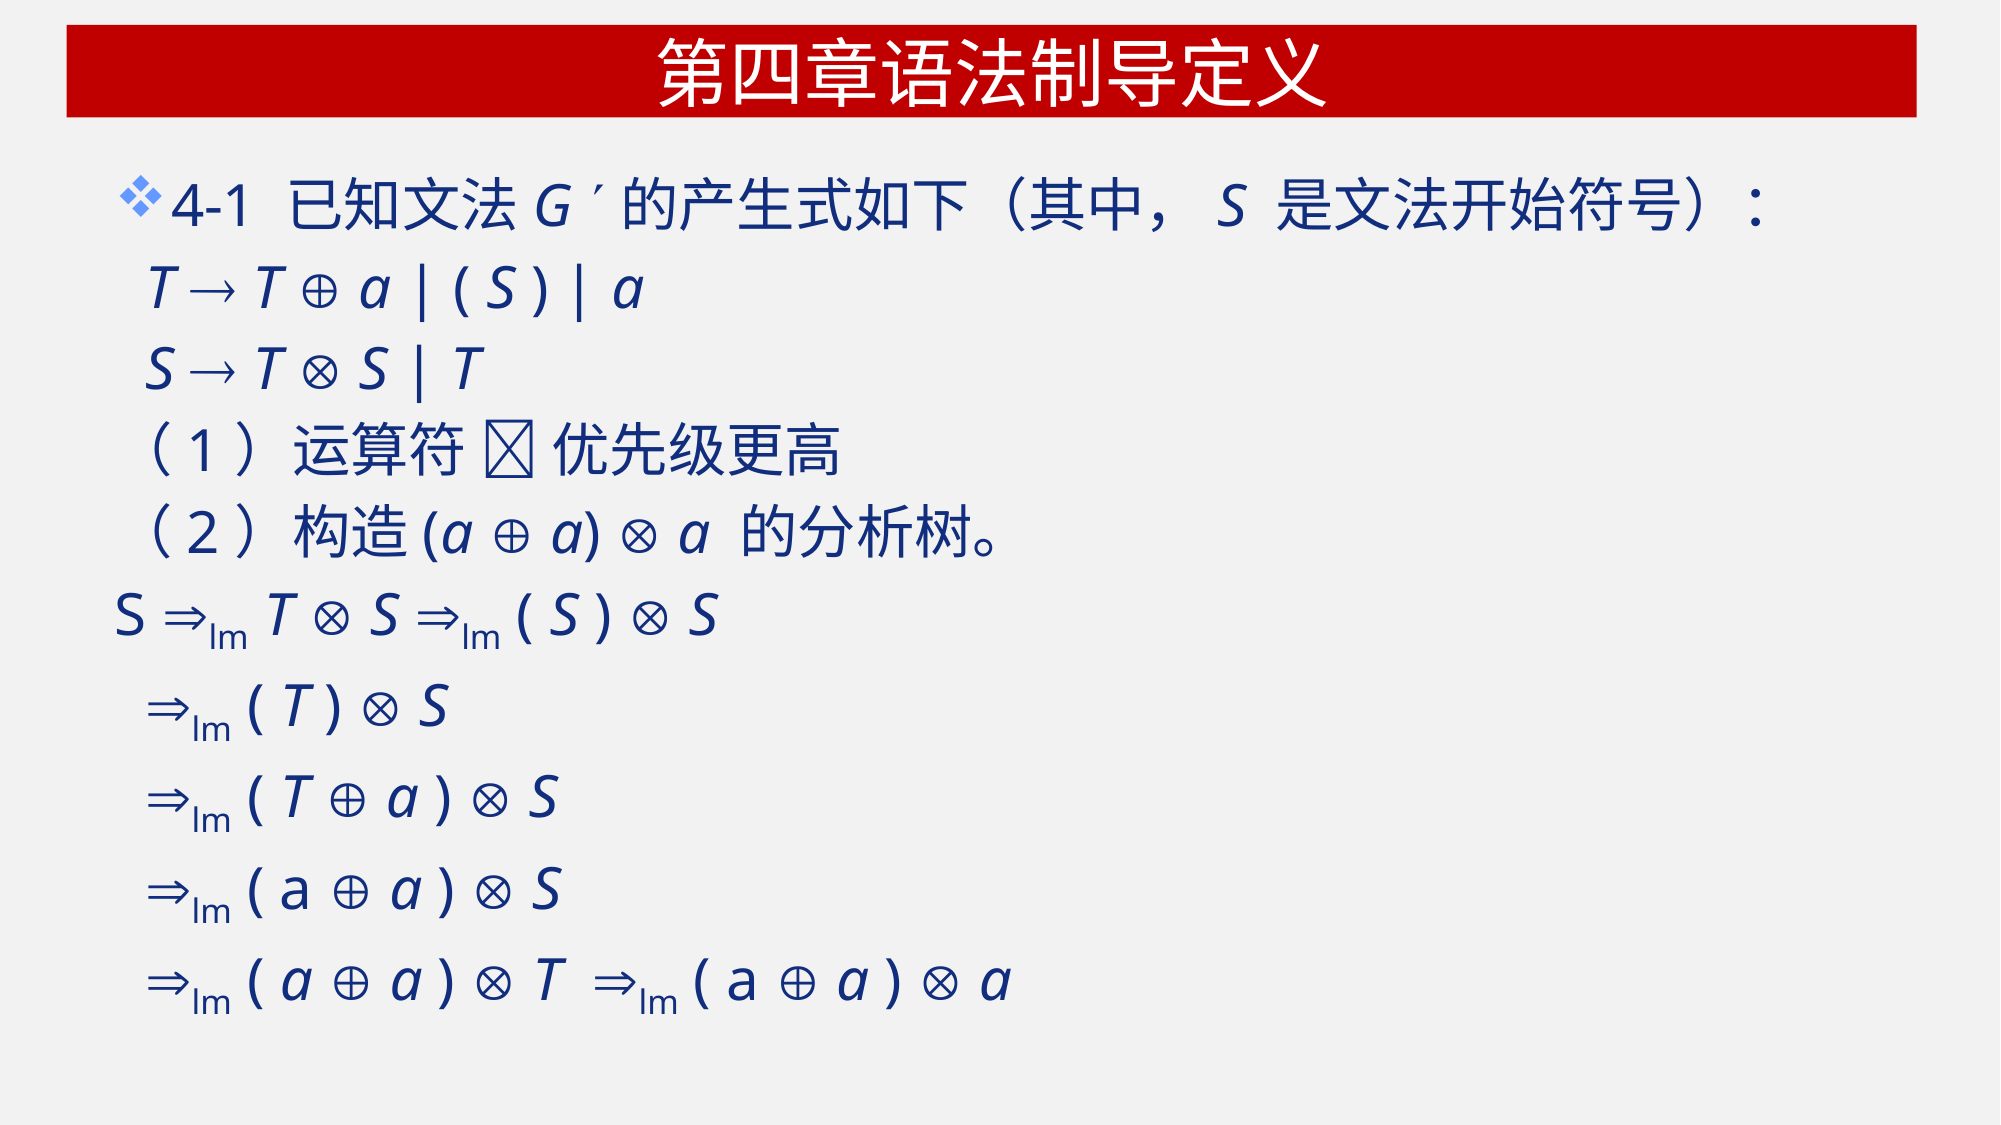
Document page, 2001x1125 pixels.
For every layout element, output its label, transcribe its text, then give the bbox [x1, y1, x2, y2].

title 第四章语法制导定义 [66, 24, 1917, 118]
list 4-1 已知文法G 的产生式如下（其中，S 是文法开始符号）： T  T  a | ( S ) | a S  T  S | T （1）运算符  优先级更高 （2）构造(a  a)  a 的分析树。 S lm T  S lm ( S )  S lm ( T )  S lm ( T  a )  S lm ( a  a )  S lm ( a  a )  T lm ( a  a )  a [99, 160, 1901, 1023]
